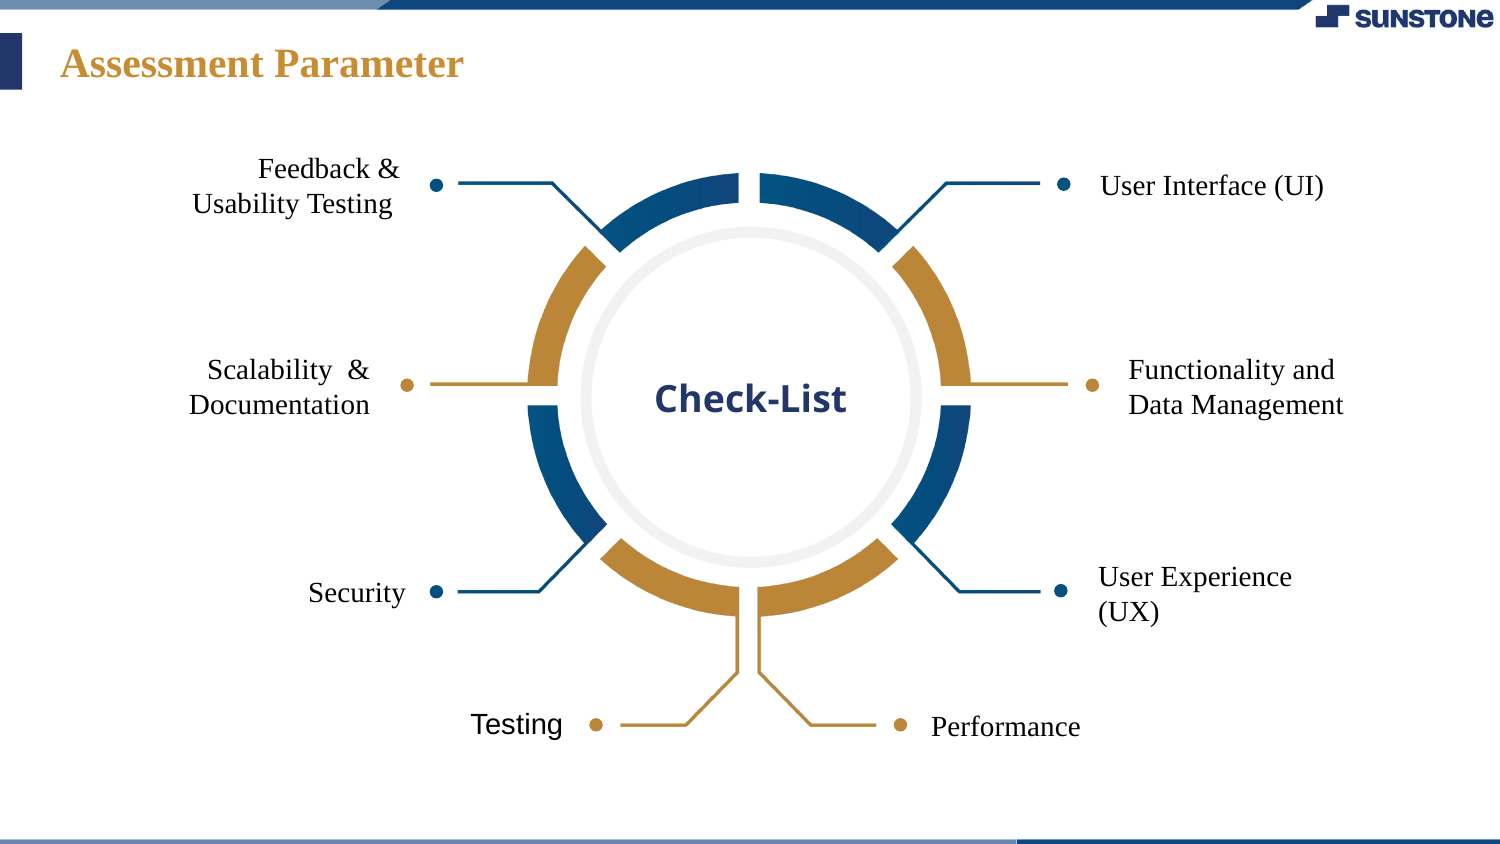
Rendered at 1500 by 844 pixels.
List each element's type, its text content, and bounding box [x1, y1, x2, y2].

text_box Security [286, 565, 423, 616]
text_box Testing [430, 698, 581, 748]
list User Experience (UX) [1083, 565, 1365, 619]
list Check-List [610, 371, 892, 424]
list User Interface (UI) [1085, 157, 1367, 211]
list Feedback & Usability Testing [134, 157, 416, 211]
list Scalability & Documentation [52, 359, 386, 412]
list Functionality and Data Management [1113, 358, 1395, 412]
picture [0, 0, 1500, 844]
list Performance [916, 698, 1198, 752]
text_box Assessment Parameter [44, 20, 538, 101]
